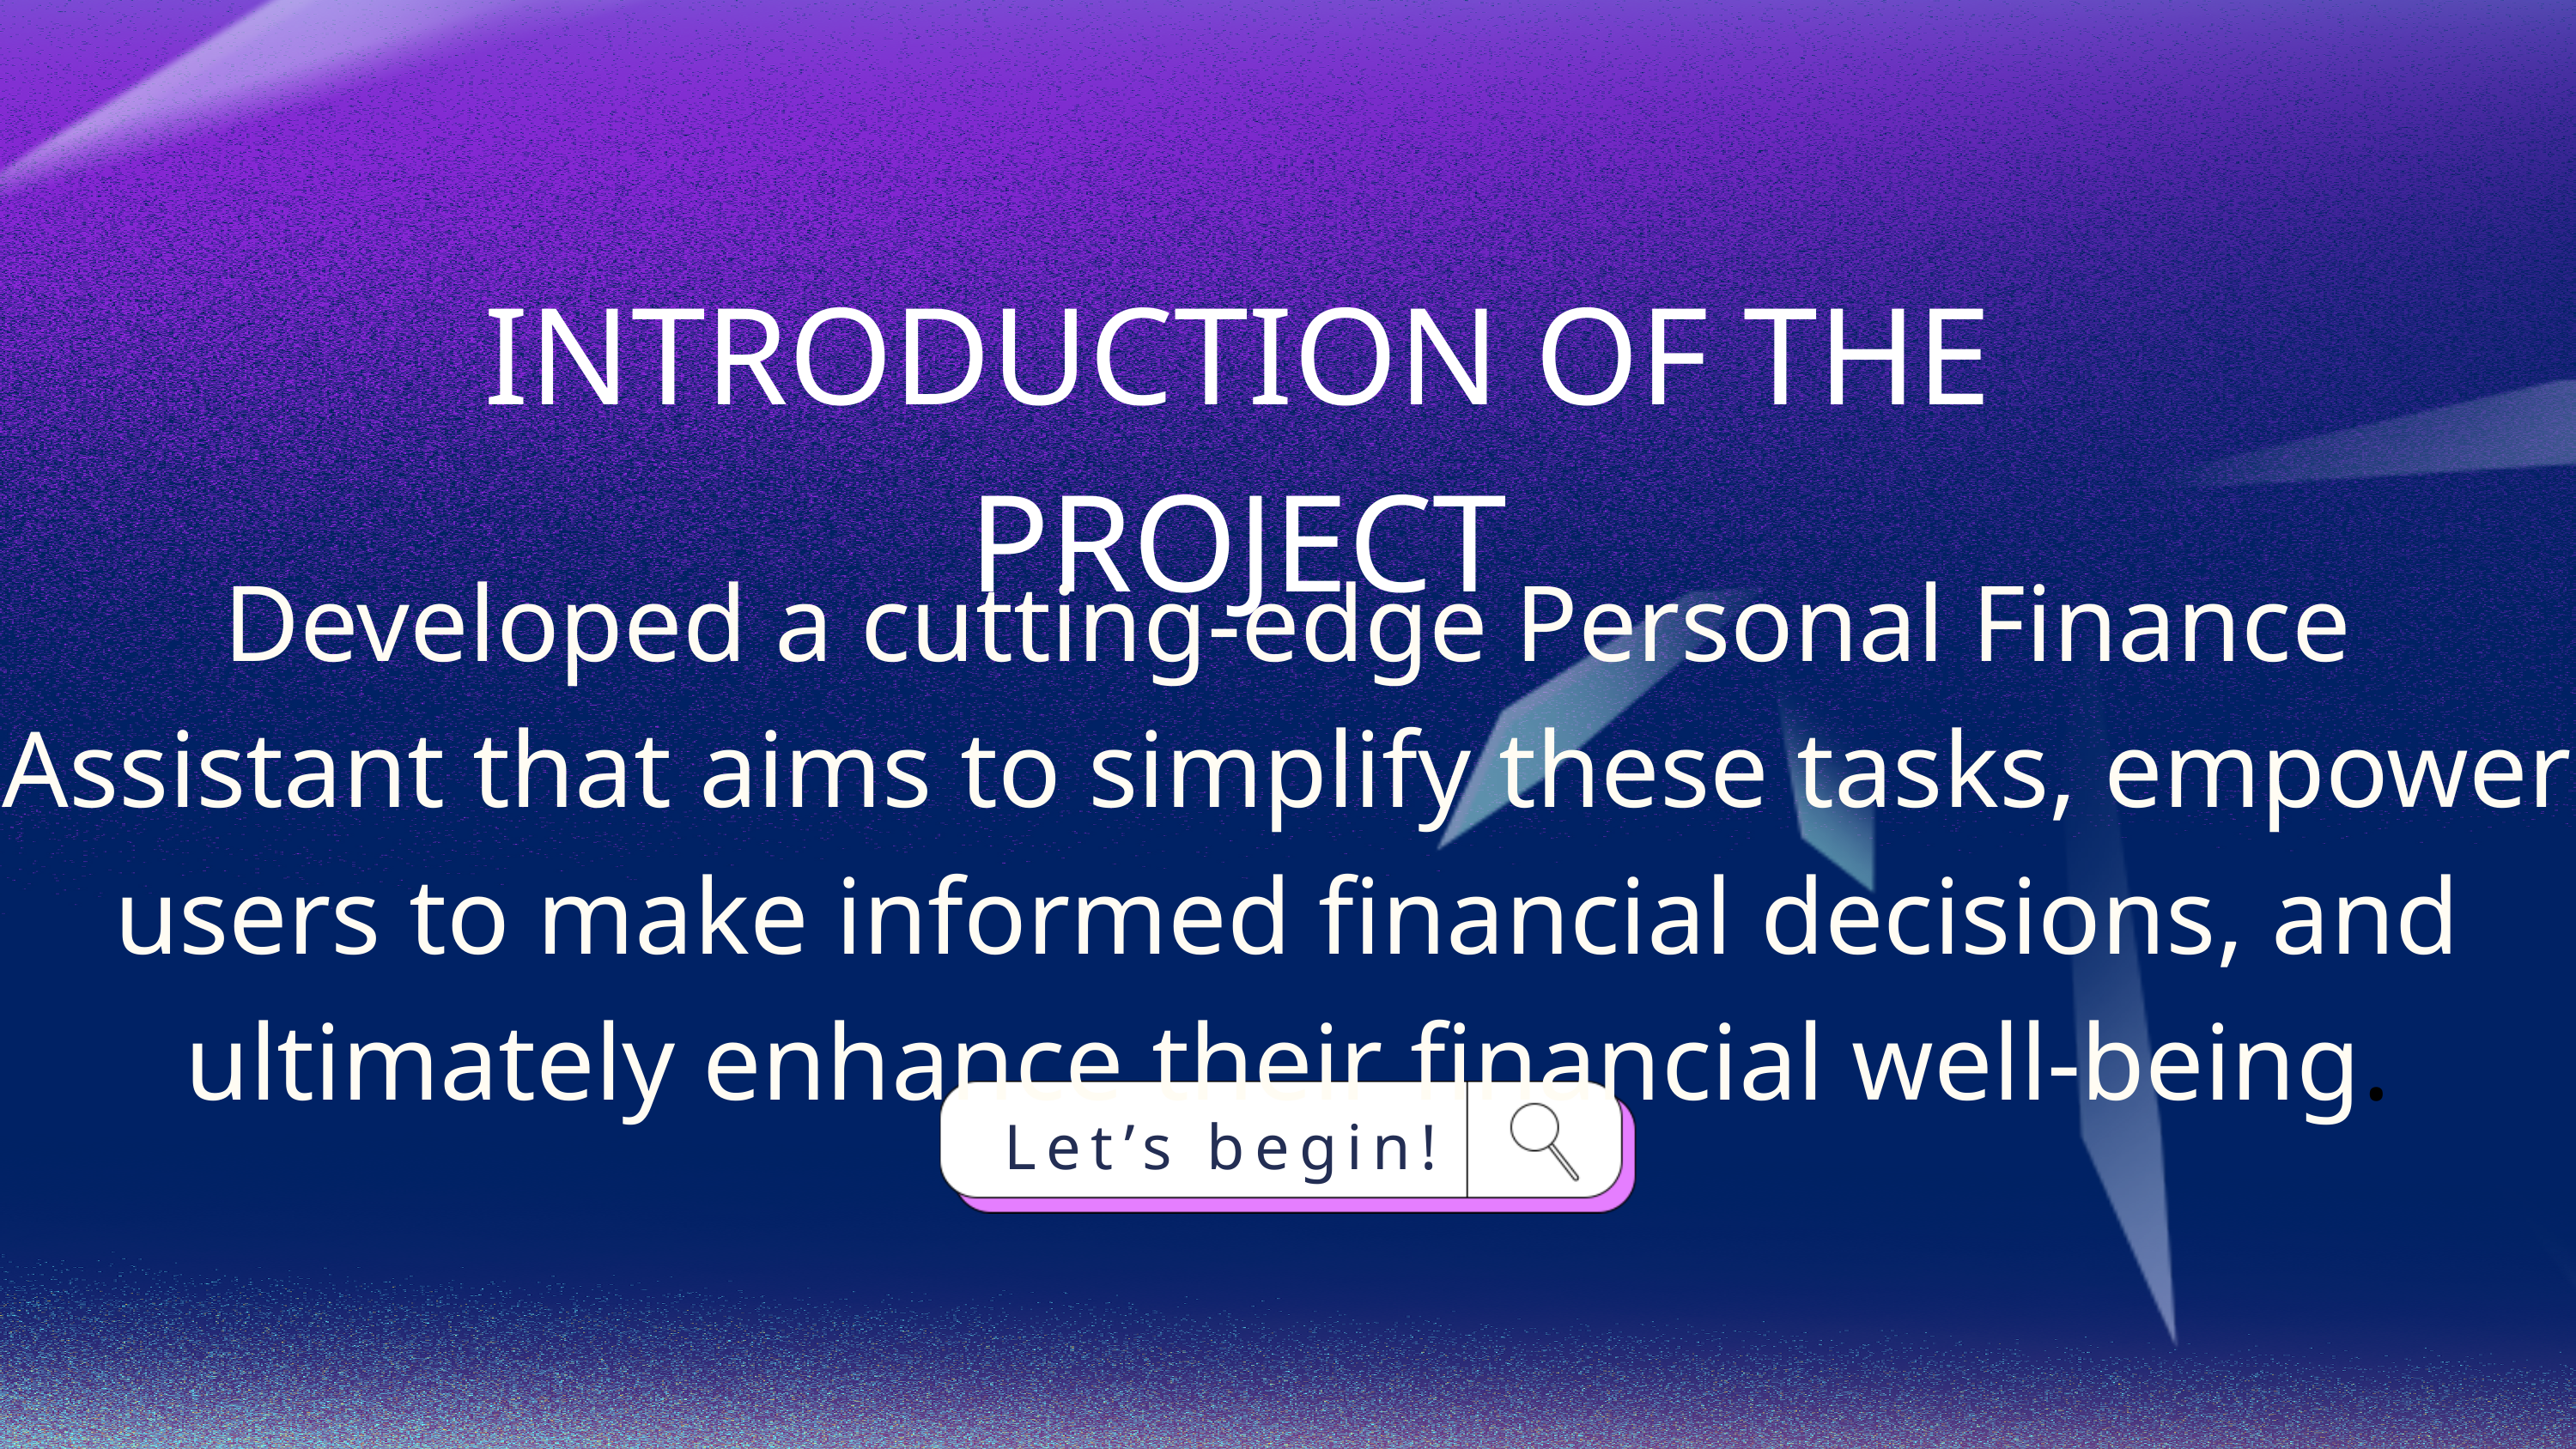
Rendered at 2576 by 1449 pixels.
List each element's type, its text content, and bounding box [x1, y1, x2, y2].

text_box [939, 1121, 1637, 1214]
text_box Let’s begin! [939, 1121, 1503, 1182]
text_box [0, 1121, 2576, 1449]
text_box [0, 0, 2576, 535]
text_box Developed a cutting-edge Personal Finance Assistant that aims to simplify these tasks, empower users to make informed financial decisions, and ultimately enhance their financial well-being. [0, 535, 2576, 1121]
text_box INTRODUCTION OF THE PROJECT [279, 243, 2197, 535]
